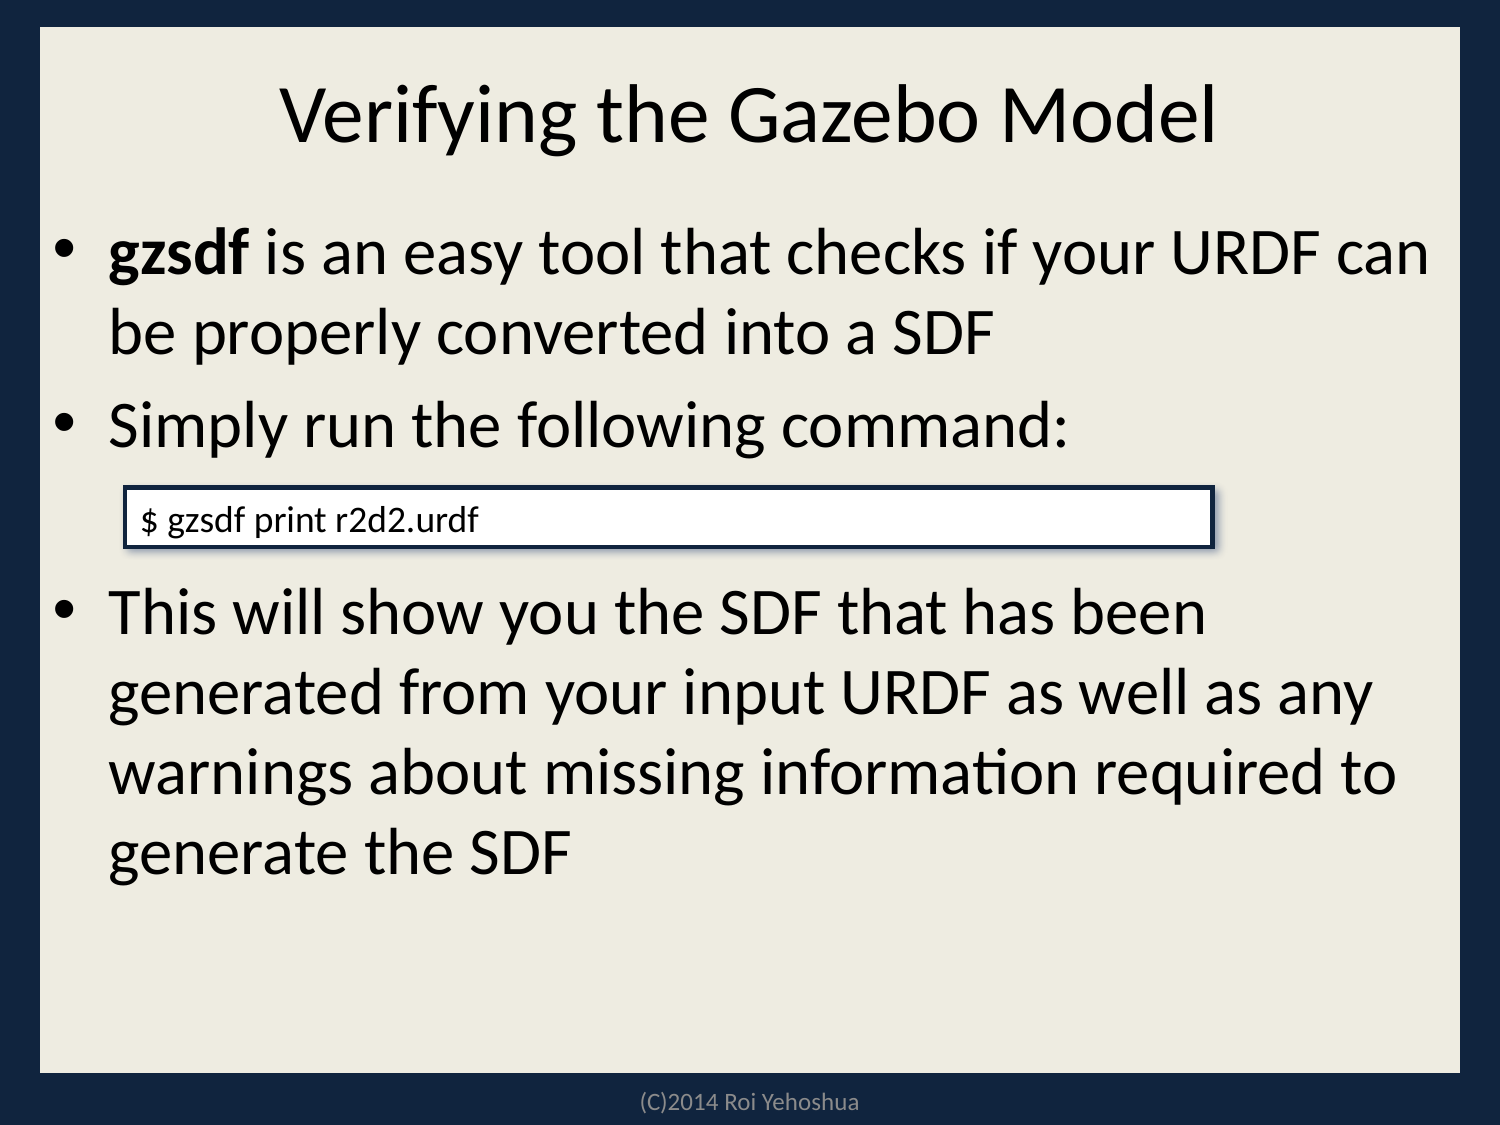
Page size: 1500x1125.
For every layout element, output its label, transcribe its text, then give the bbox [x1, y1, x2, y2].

footer (C)2014 Roi Yehoshua [512, 1074, 988, 1125]
text_box $ gzsdf print r2d2.urdf [125, 487, 1213, 548]
list gzsdf is an easy tool that checks if your URDF can be properly converted into a SDF Simply run the following command: This will show you the SDF that has been generated from your input URDF as well as any warnings about missing information required to generate the SDF [37, 200, 1463, 1080]
title Verifying the Gazebo Model [37, 31, 1463, 188]
